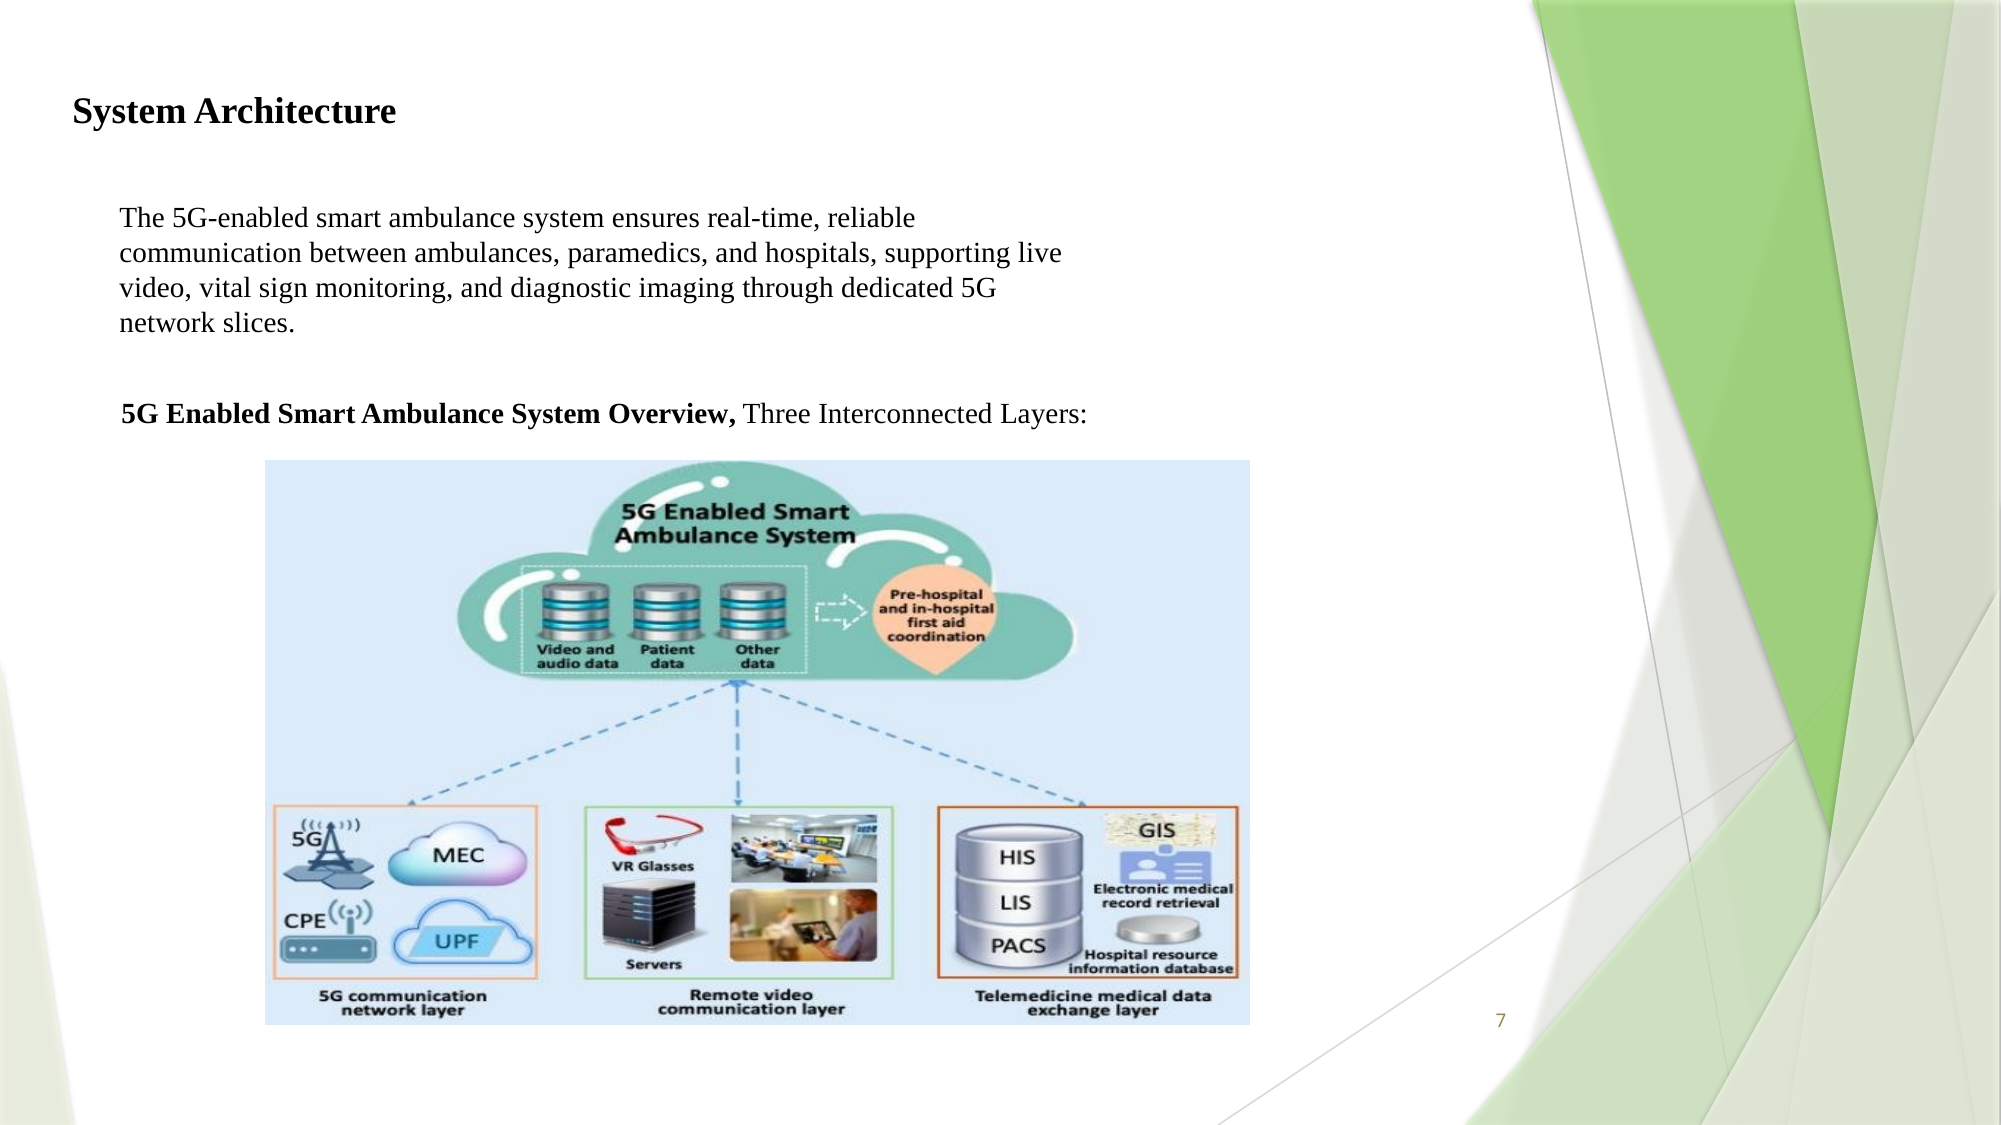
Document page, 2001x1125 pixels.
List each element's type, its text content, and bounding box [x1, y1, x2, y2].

picture [265, 459, 1251, 1026]
slide_number 7 [1409, 991, 1522, 1051]
title System Architecture [57, 75, 434, 179]
text_box 5G Enabled Smart Ambulance System Overview, Three Interconnected Layers: [104, 386, 1106, 437]
text_box The 5G-enabled smart ambulance system ensures real-time, reliable communication between ambulances, paramedics, and hospitals, supporting live video, vital sign monitoring, and diagnostic imaging through dedicated 5G network slices. [104, 191, 1106, 346]
